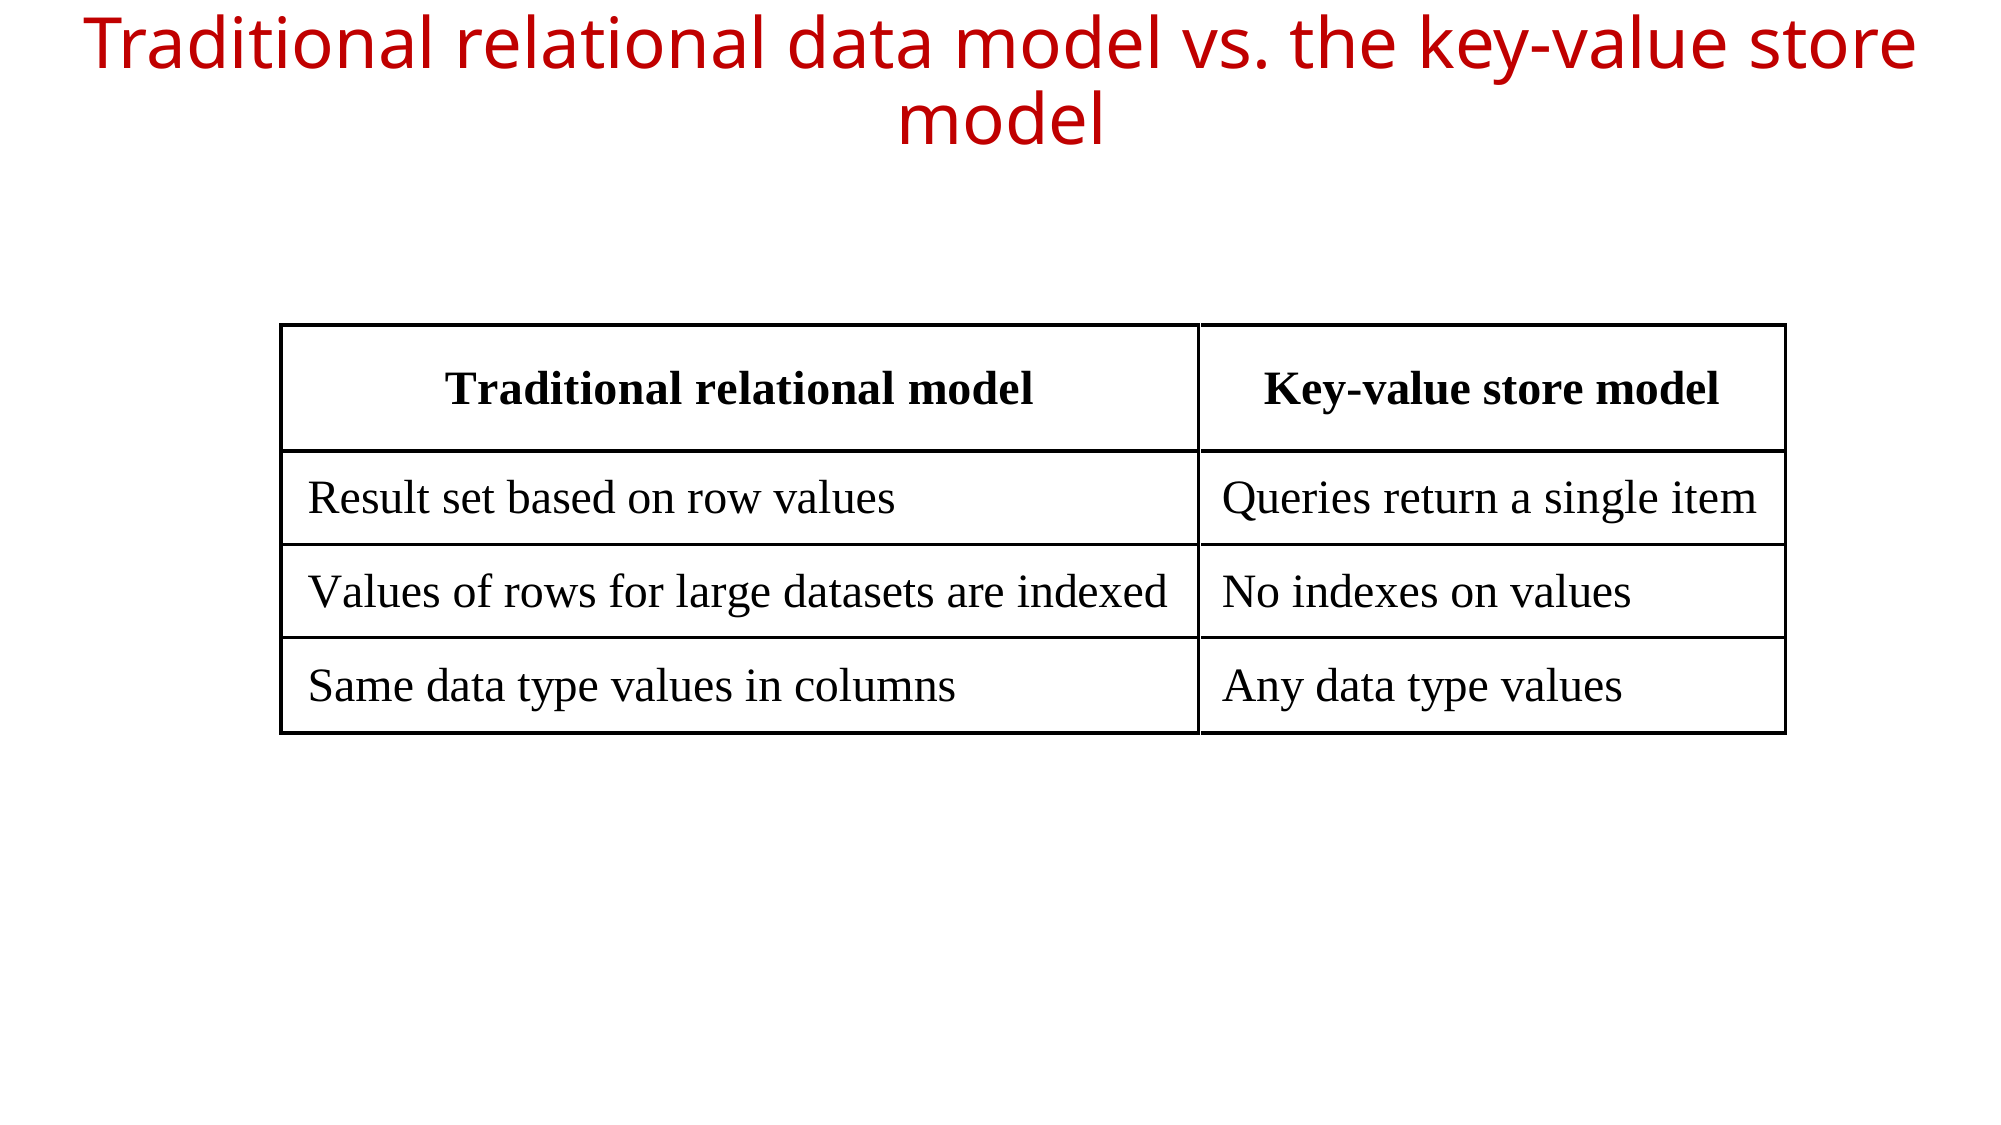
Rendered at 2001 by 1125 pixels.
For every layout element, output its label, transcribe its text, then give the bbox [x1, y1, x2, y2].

title Traditional relational data model vs. the key-value store model [22, 0, 1982, 168]
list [275, 323, 2000, 791]
